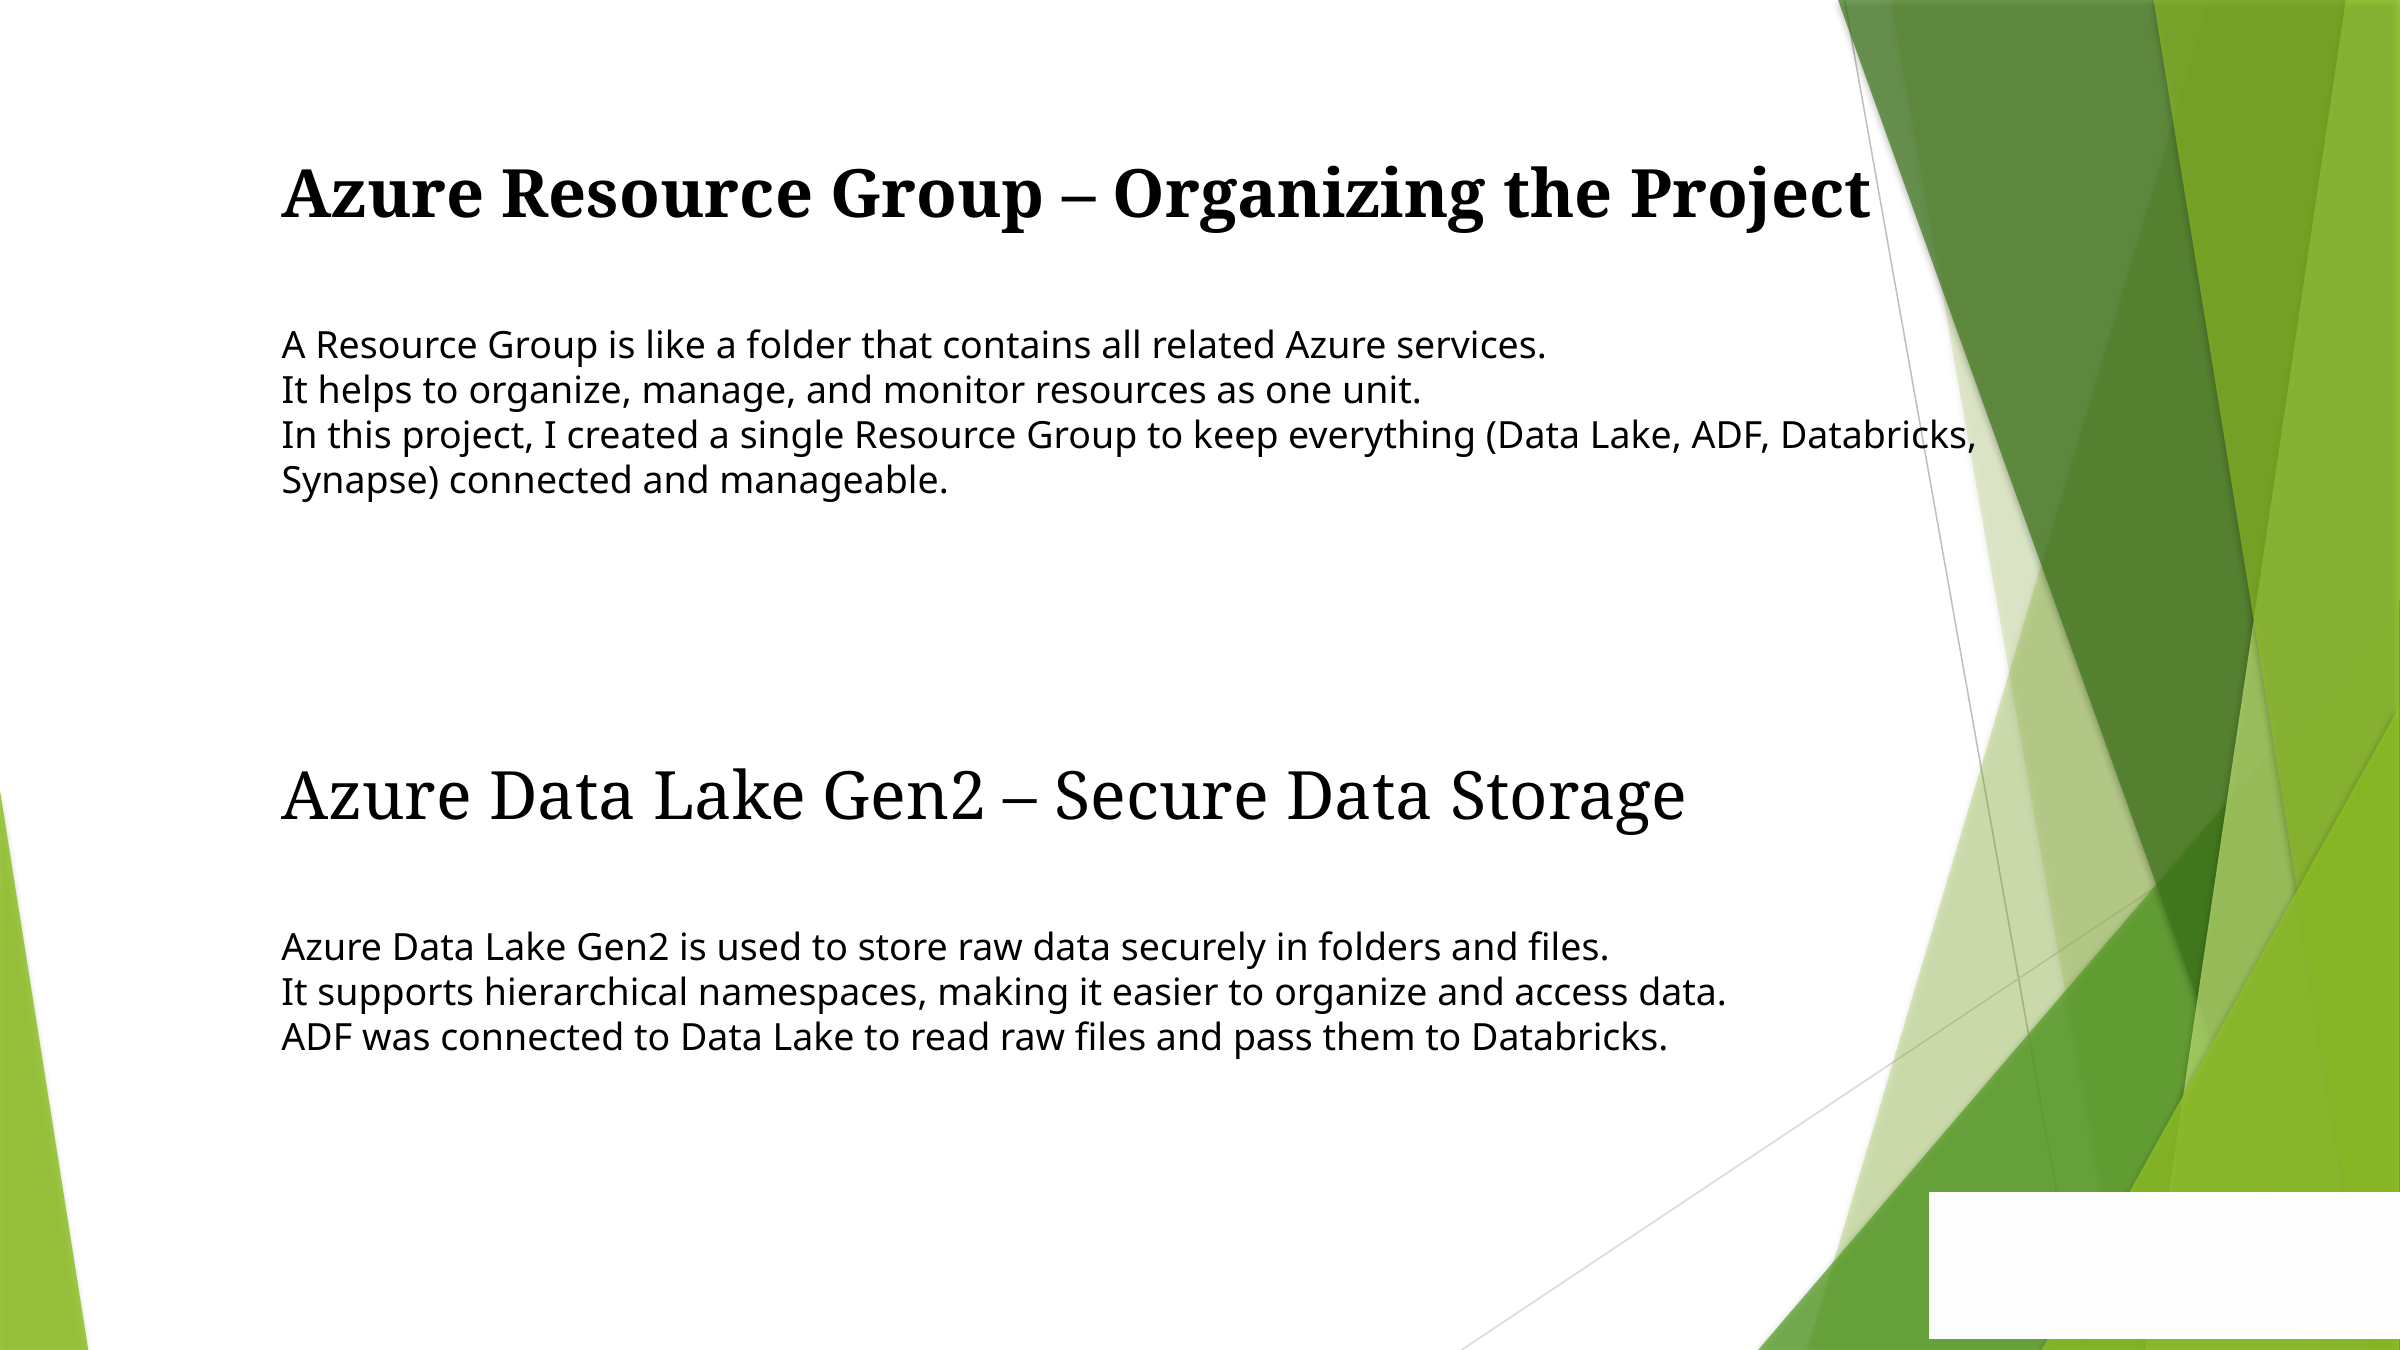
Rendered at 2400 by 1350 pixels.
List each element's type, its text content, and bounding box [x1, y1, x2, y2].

text_box Azure Resource Group – Organizing the Project A Resource Group is like a folder that contains all related Azure services. It helps to organize, manage, and monitor resources as one unit. In this project, I created a single Resource Group to keep everything (Data Lake, ADF, Databricks, Synapse) connected and manageable. [266, 143, 2015, 554]
picture [1929, 1191, 2400, 1340]
text_box Azure Data Lake Gen2 – Secure Data Storage Azure Data Lake Gen2 is used to store raw data securely in folders and files. It supports hierarchical namespaces, making it easier to organize and access data. ADF was connected to Data Lake to read raw files and pass them to Databricks. [266, 745, 2134, 1111]
